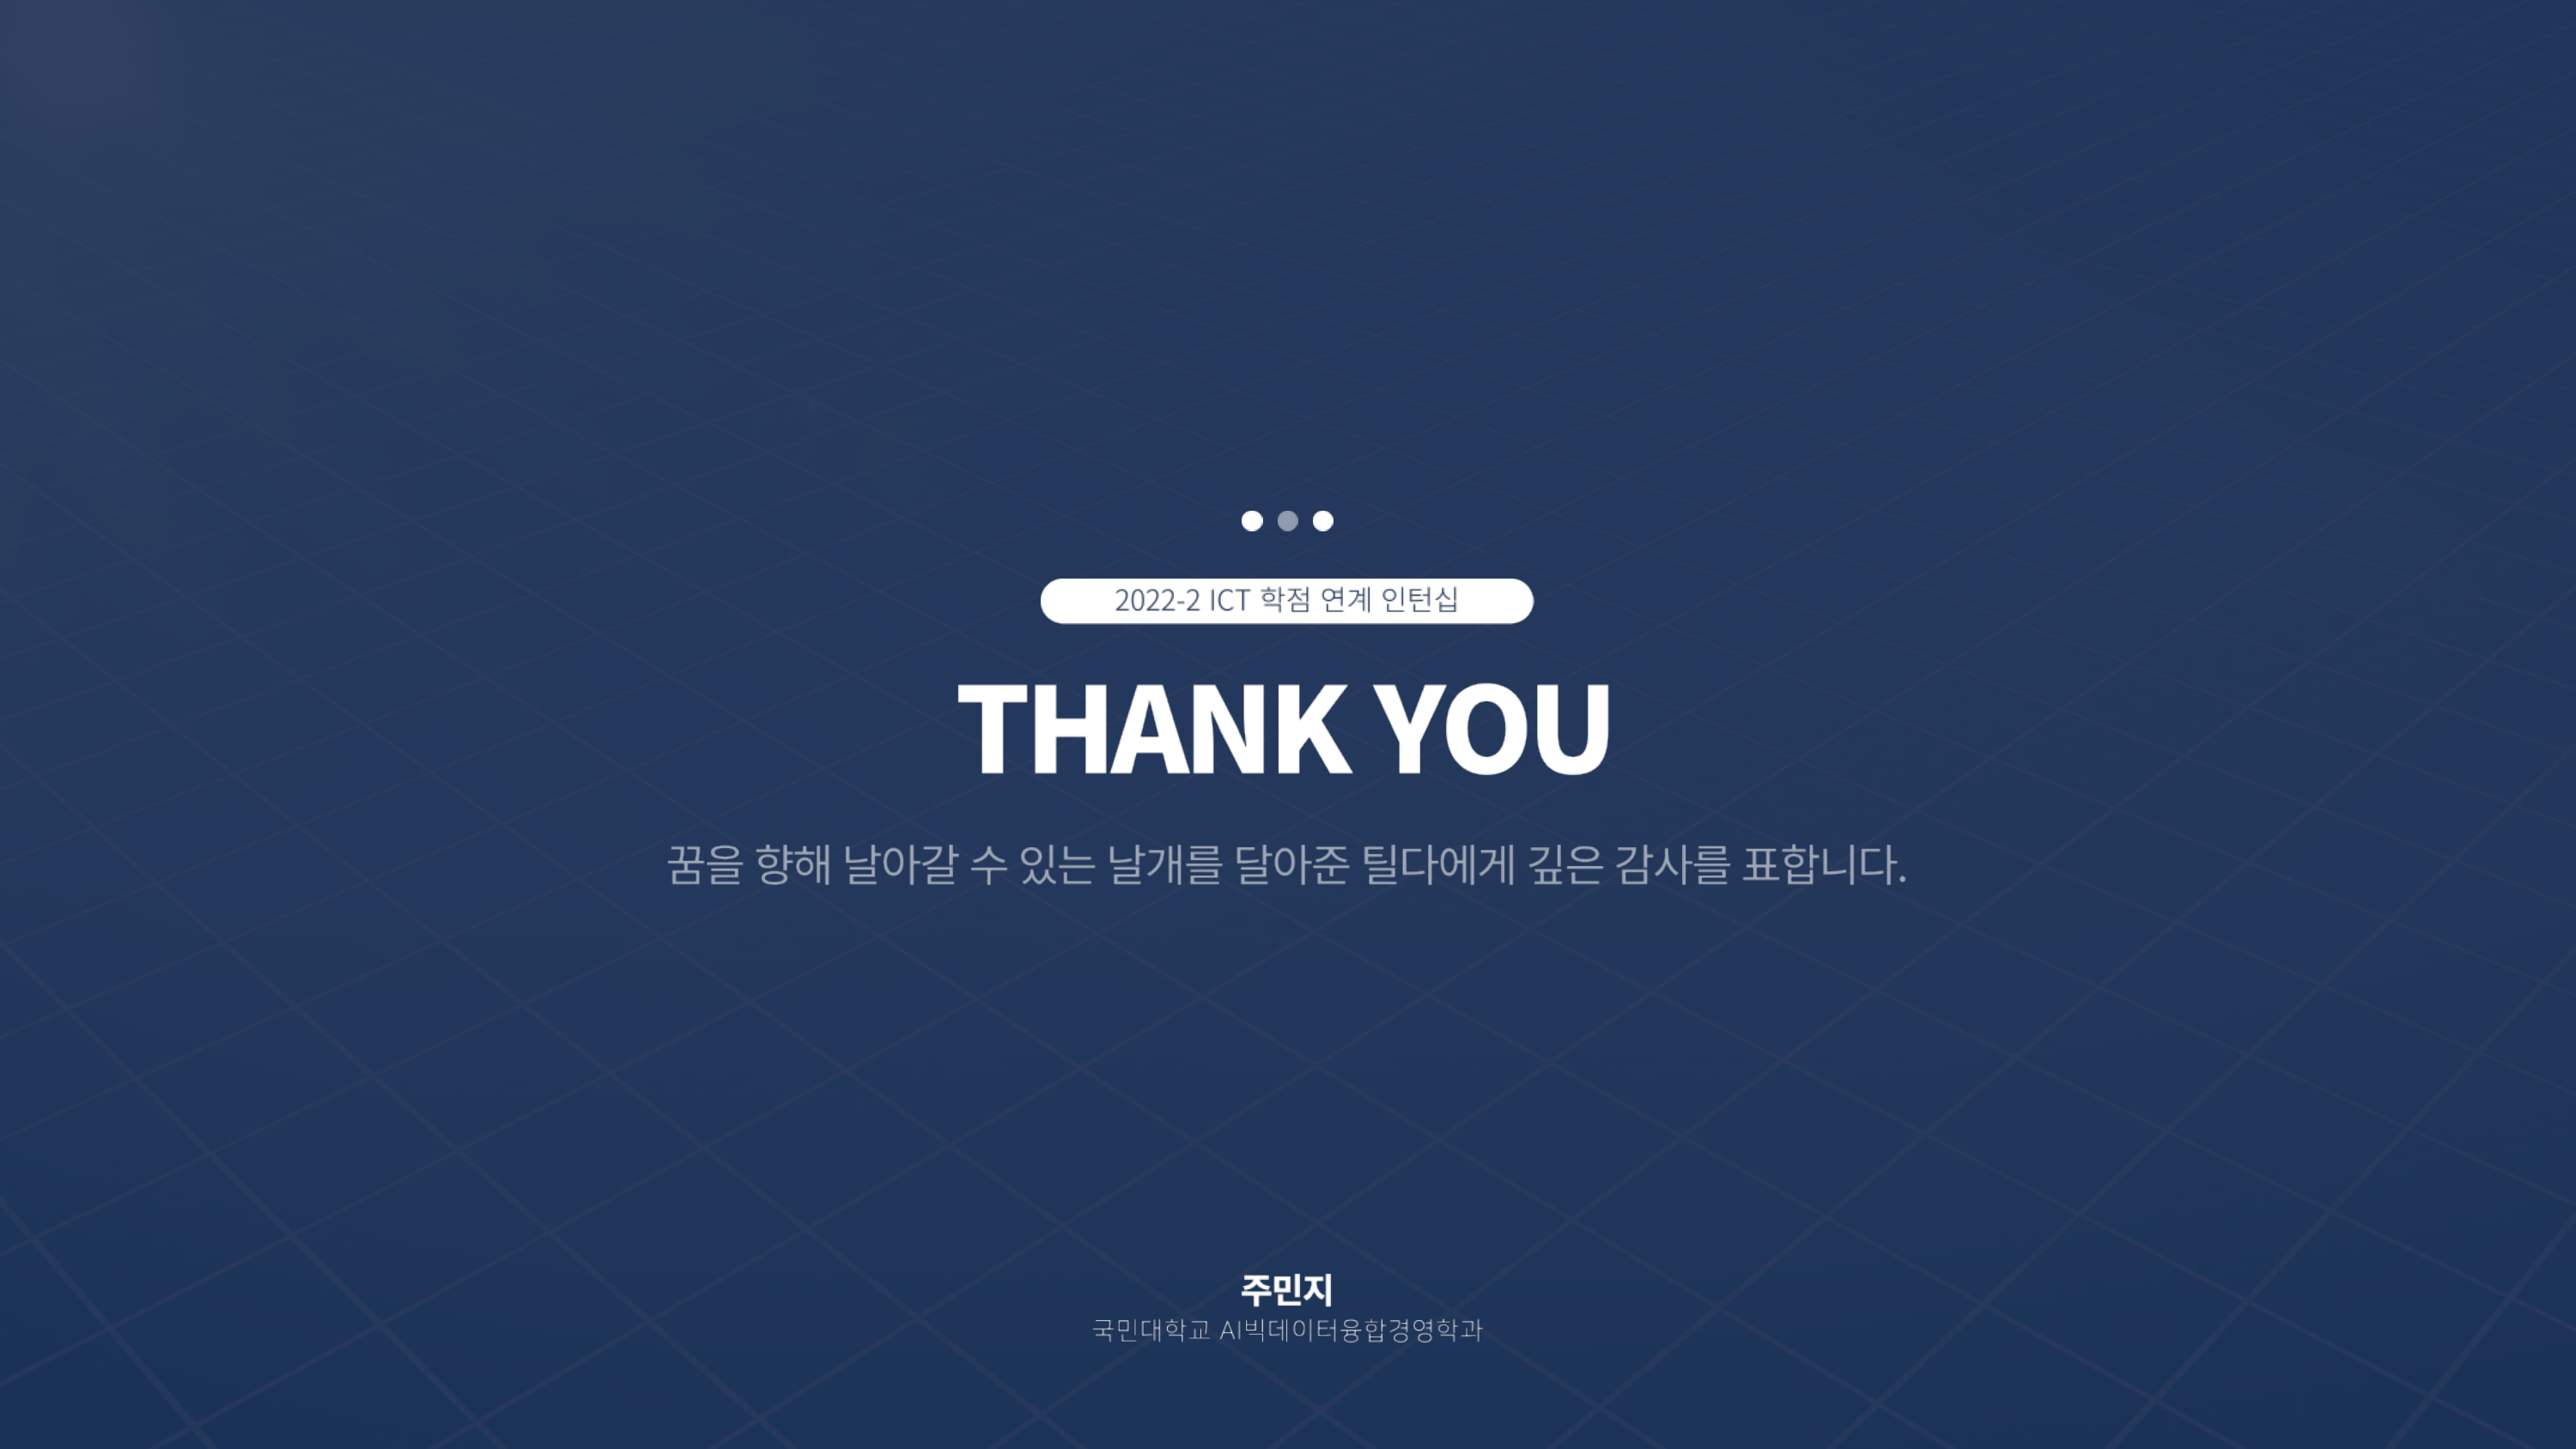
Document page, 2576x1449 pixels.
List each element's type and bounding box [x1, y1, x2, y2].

text_box [1087, 1265, 1488, 1351]
picture [551, 573, 1929, 906]
text_box [1242, 511, 1334, 531]
text_box [1474, 579, 1535, 626]
text_box [0, 0, 2576, 1449]
